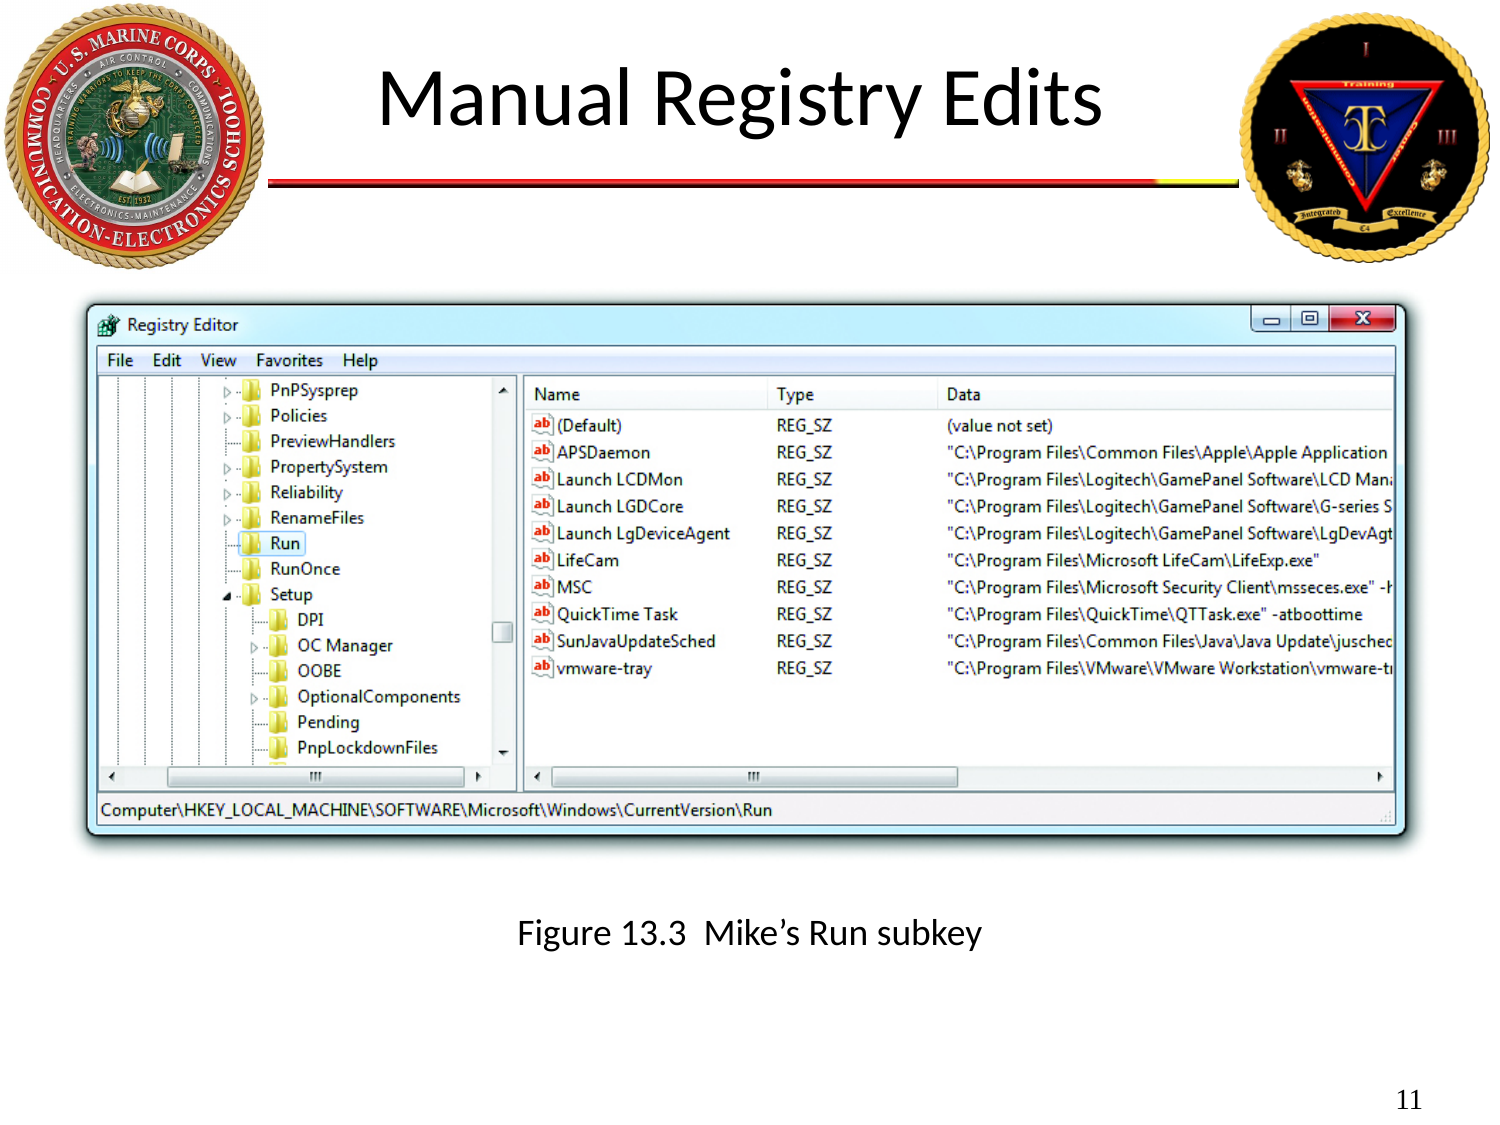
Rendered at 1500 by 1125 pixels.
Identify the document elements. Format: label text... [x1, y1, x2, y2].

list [68, 287, 1432, 863]
picture [1239, 12, 1490, 263]
picture [0, 0, 268, 274]
title Manual Registry Edits [168, 34, 1332, 200]
text_box Figure 13.3 Mike’s Run subkey [502, 905, 998, 962]
